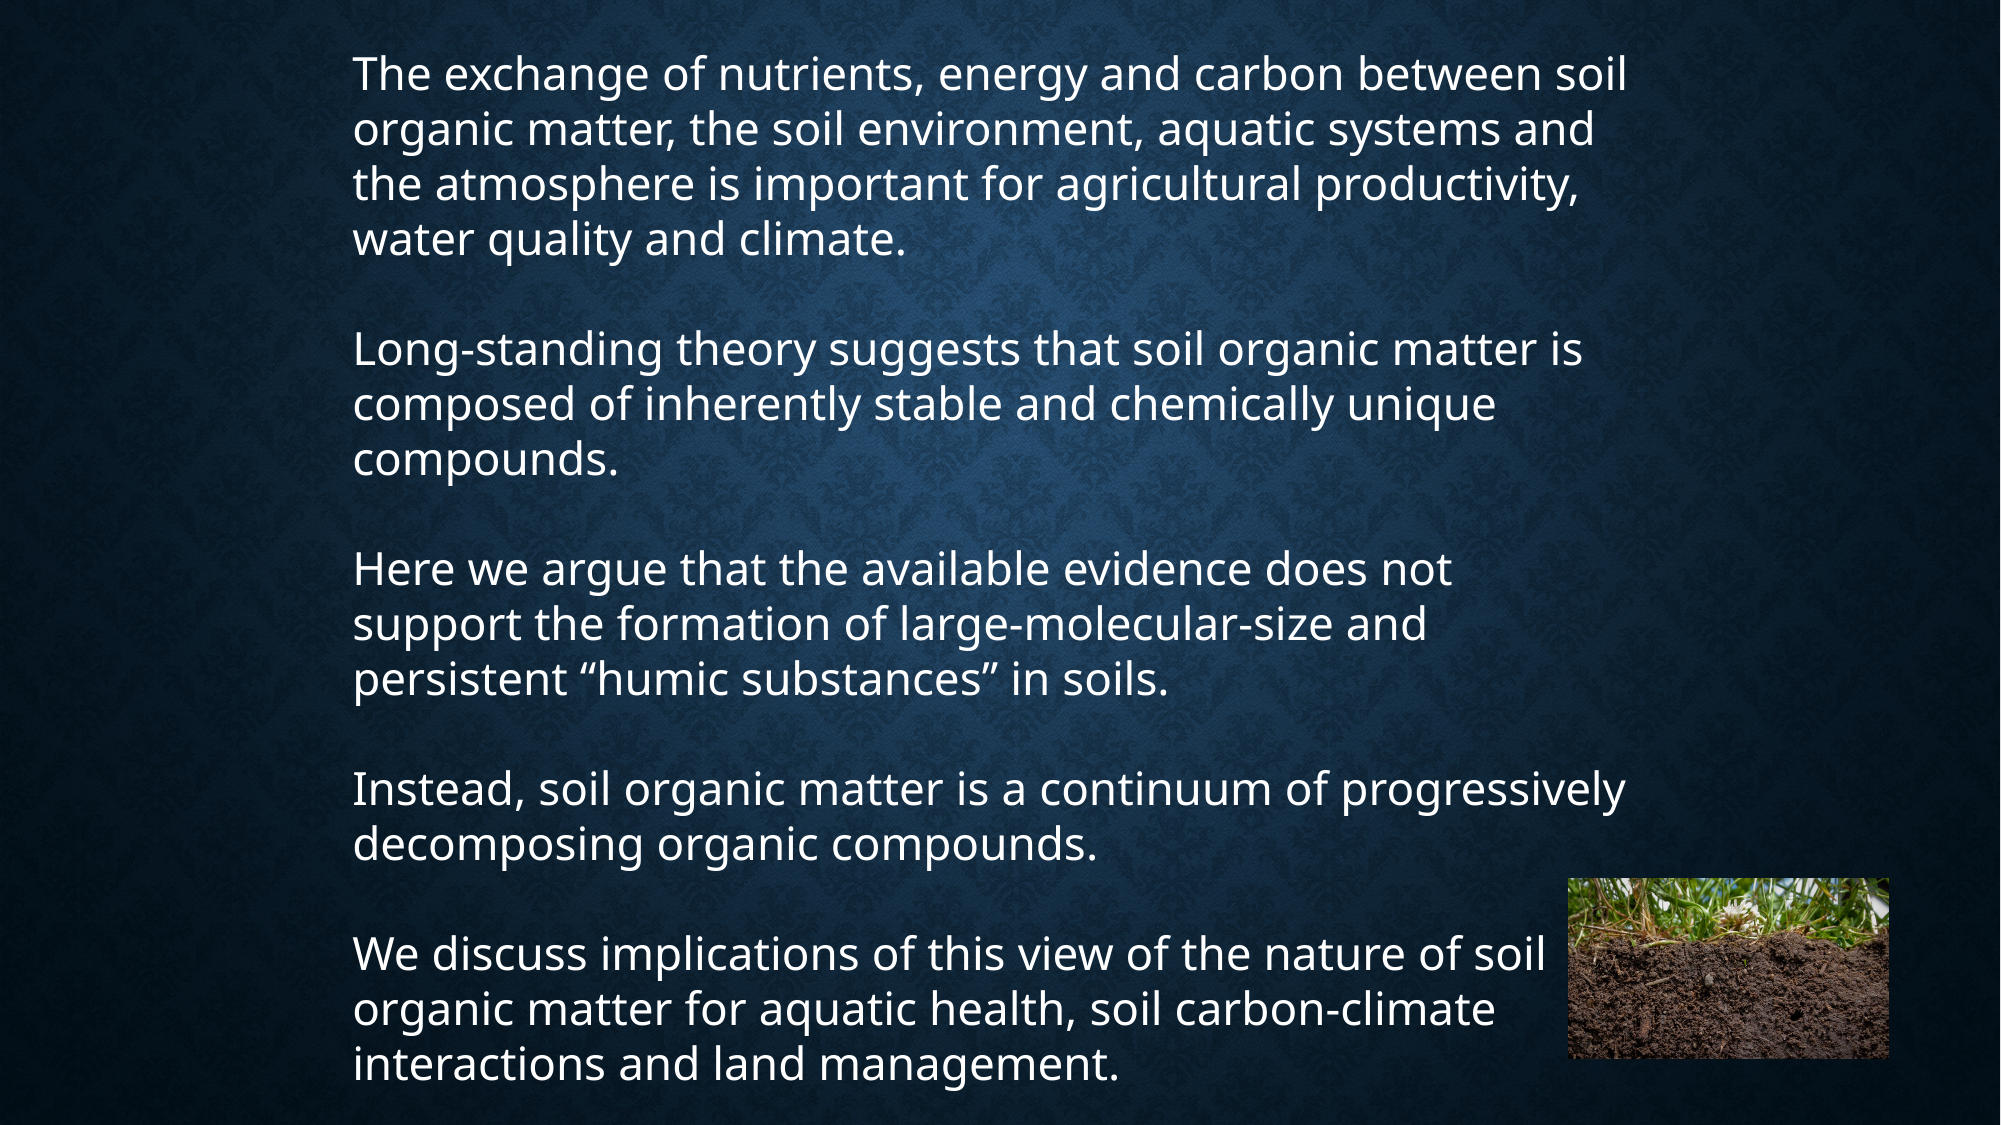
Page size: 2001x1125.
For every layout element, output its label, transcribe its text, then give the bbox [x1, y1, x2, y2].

text_box The exchange of nutrients, energy and carbon between soil organic matter, the soil environment, aquatic systems and the atmosphere is important for agricultural productivity, water quality and climate. Long-standing theory suggests that soil organic matter is composed of inherently stable and chemically unique compounds. Here we argue that the available evidence does not support the formation of large-molecular-size and persistent “humic substances” in soils. Instead, soil organic matter is a continuum of progressively decomposing organic compounds. We discuss implications of this view of the nature of soil organic matter for aquatic health, soil carbon-climate interactions and land management. [337, 37, 1650, 1097]
picture [1567, 877, 1890, 1060]
